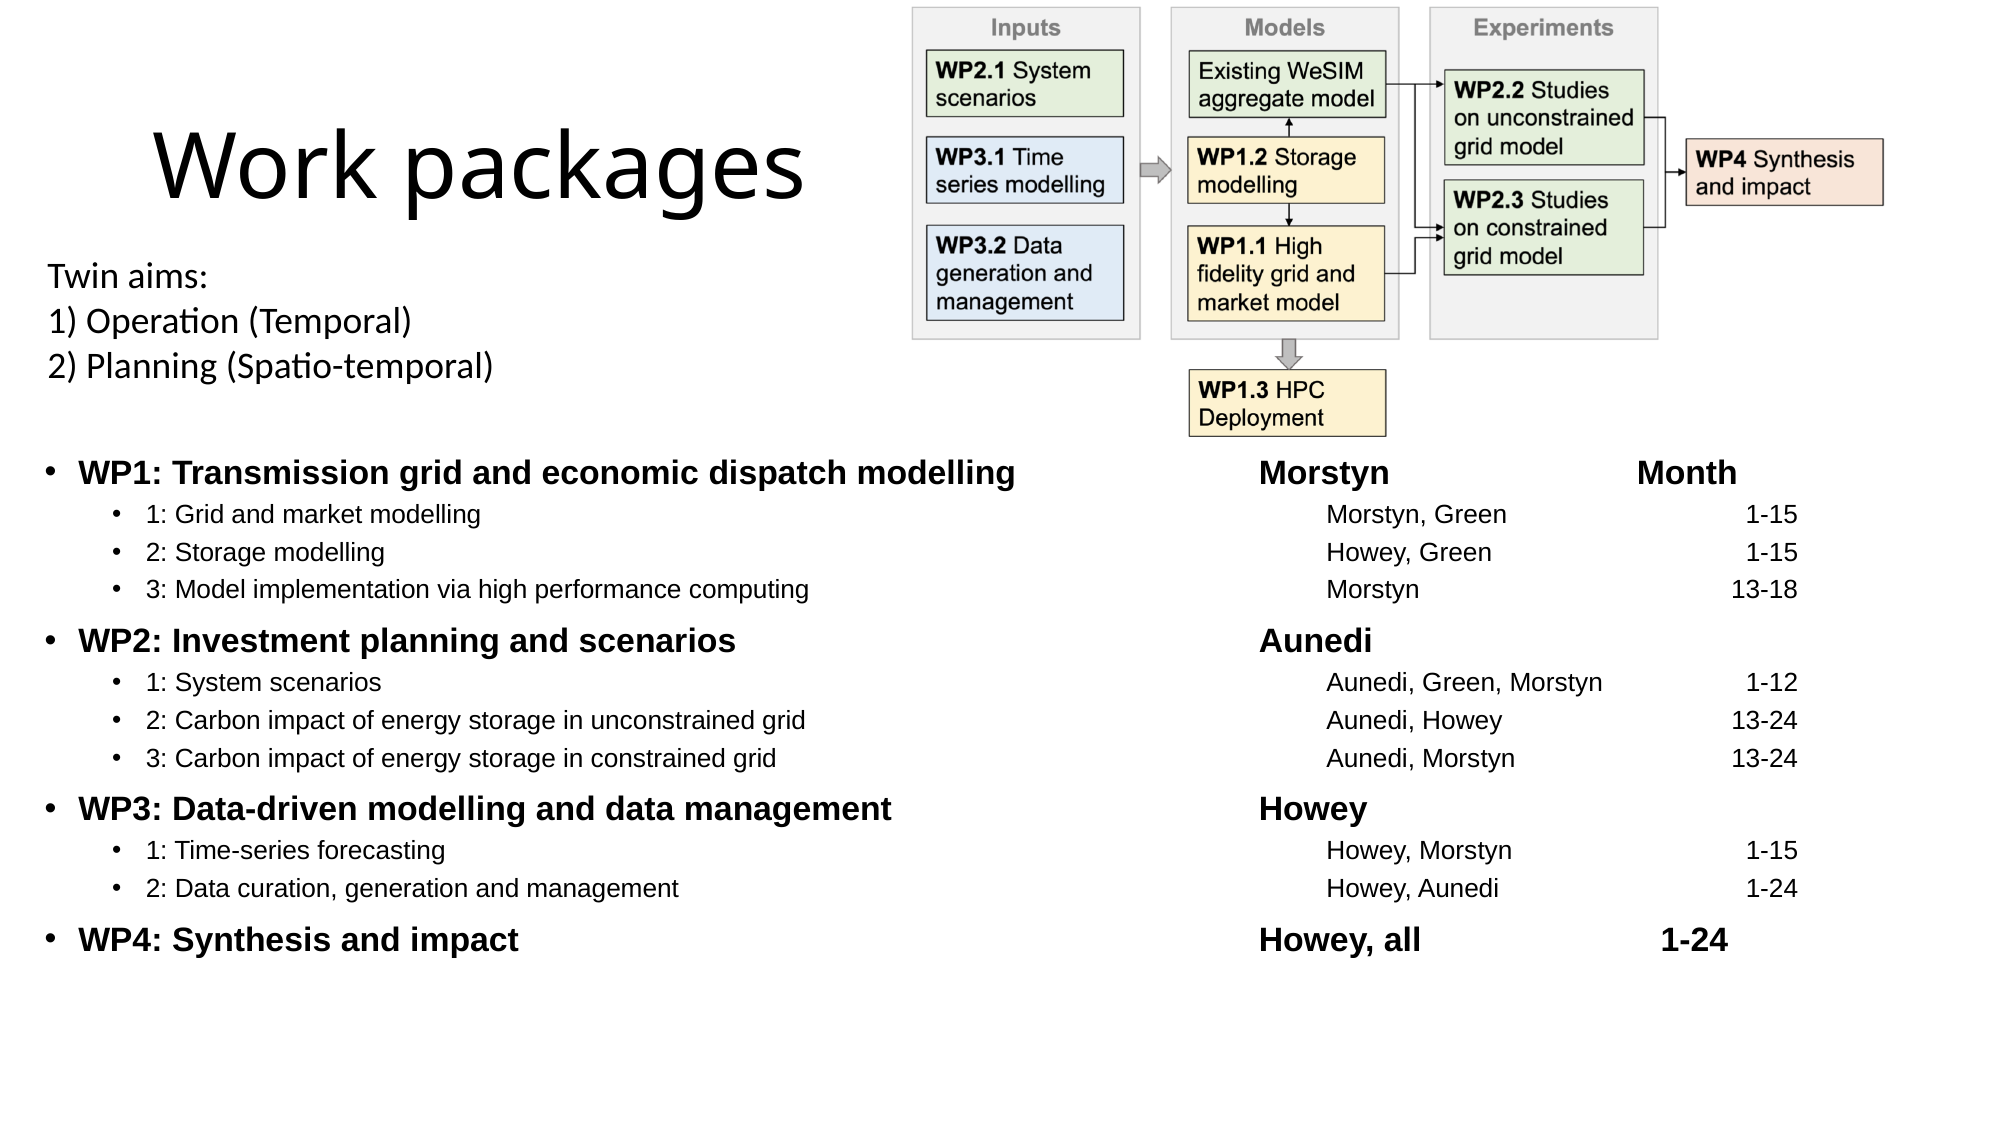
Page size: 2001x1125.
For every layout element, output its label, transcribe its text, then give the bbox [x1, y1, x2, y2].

list WP1: Transmission grid and economic dispatch modelling Morstyn Month 1: Grid and market modelling Morstyn, Green 1-15 2: Storage modelling Howey, Green 1-15 3: Model implementation via high performance computing Morstyn 13-18 WP2: Investment planning and scenarios Aunedi 1: System scenarios Aunedi, Green, Morstyn 1-12 2: Carbon impact of energy storage in unconstrained grid Aunedi, Howey 13-24 3: Carbon impact of energy storage in constrained grid Aunedi, Morstyn 13-24 WP3: Data-driven modelling and data management Howey 1: Time-series forecasting Howey, Morstyn 1-15 2: Data curation, generation and management Howey, Aunedi 1-24 WP4: Synthesis and impact Howey, all 1-24 [29, 447, 1971, 1125]
title Work packages [137, 59, 901, 278]
text_box Twin aims: 1) Operation (Temporal) 2) Planning (Spatio-temporal) [32, 243, 510, 394]
picture [901, 0, 1896, 448]
